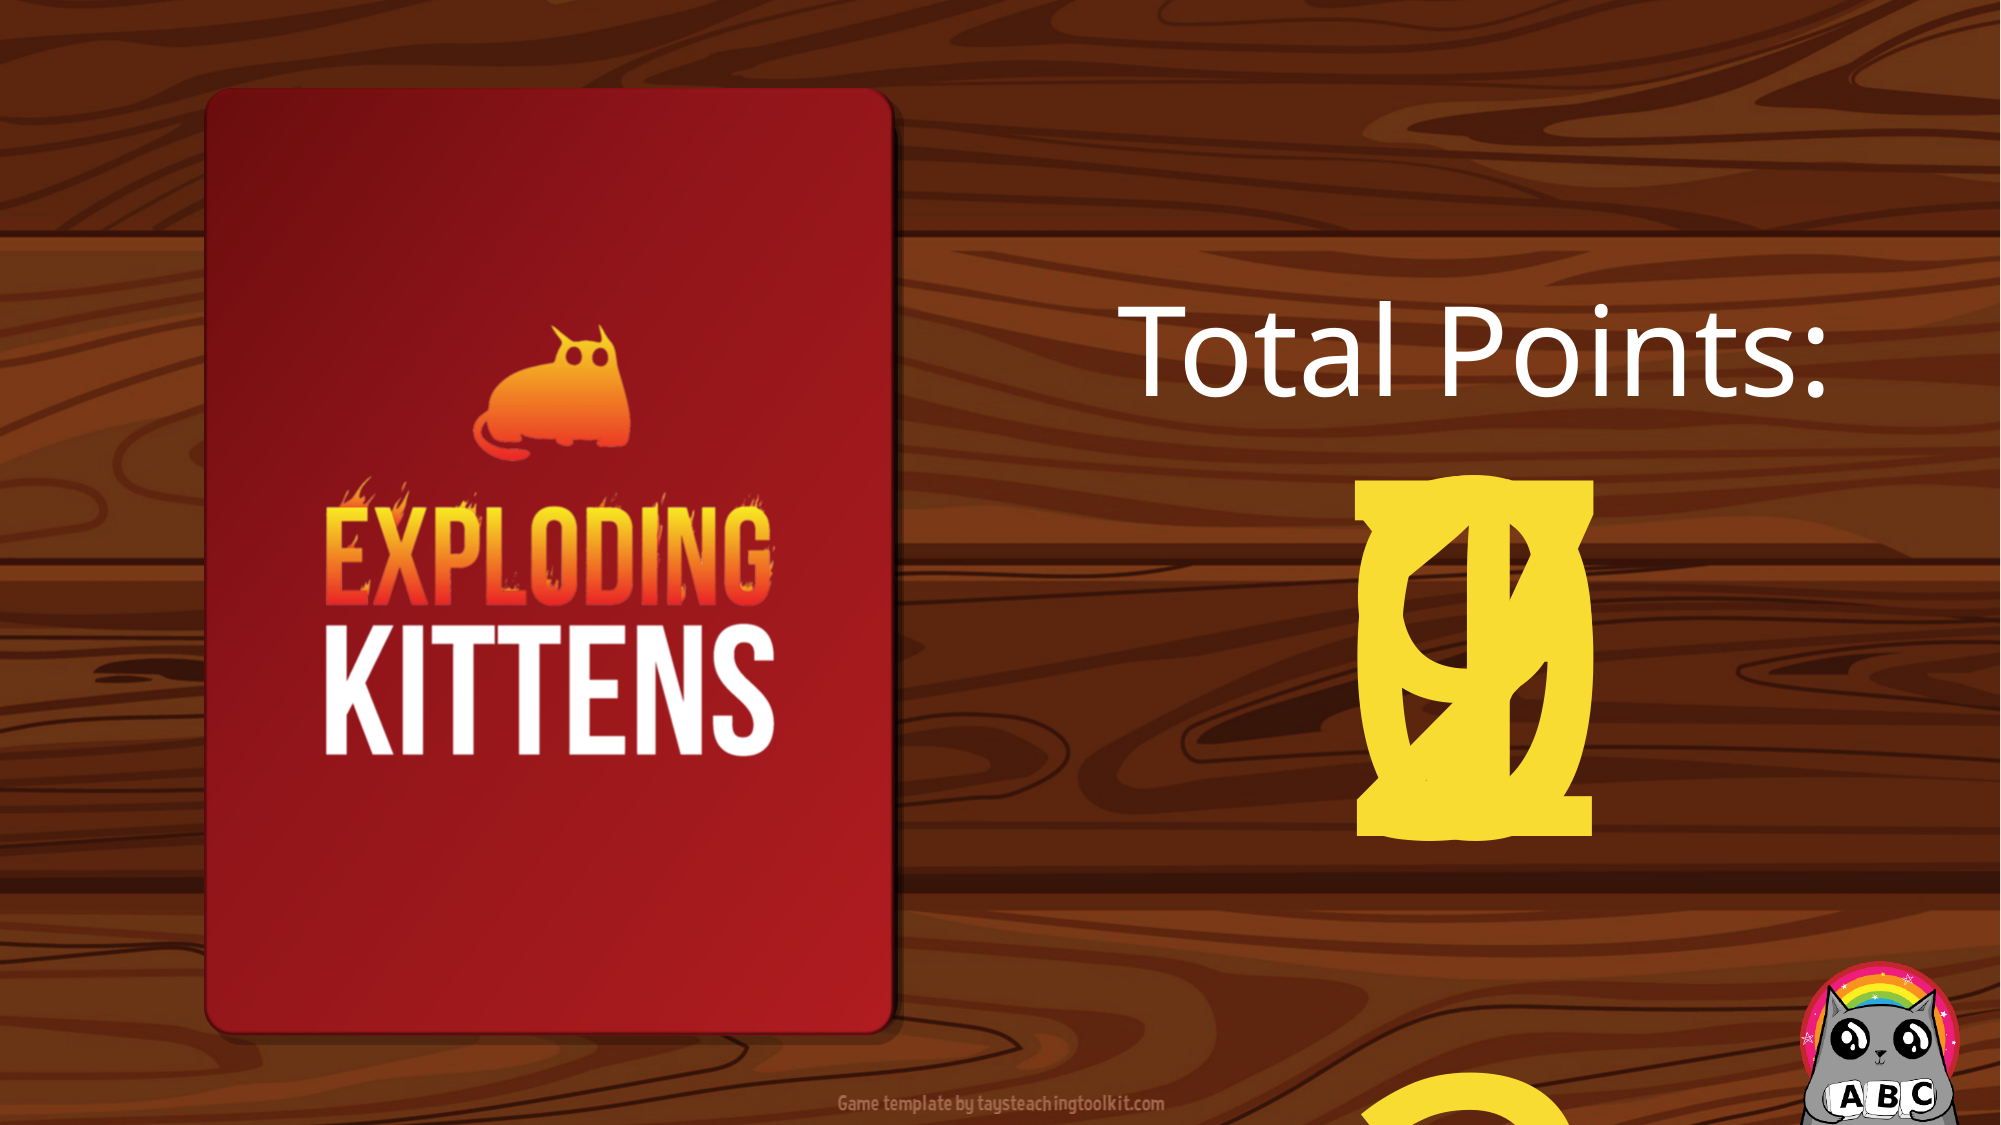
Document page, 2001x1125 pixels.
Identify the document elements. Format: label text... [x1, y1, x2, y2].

text_box Total Points: [994, 299, 1957, 427]
text_box 12 [1255, 330, 1696, 1125]
picture [0, 0, 2001, 1125]
